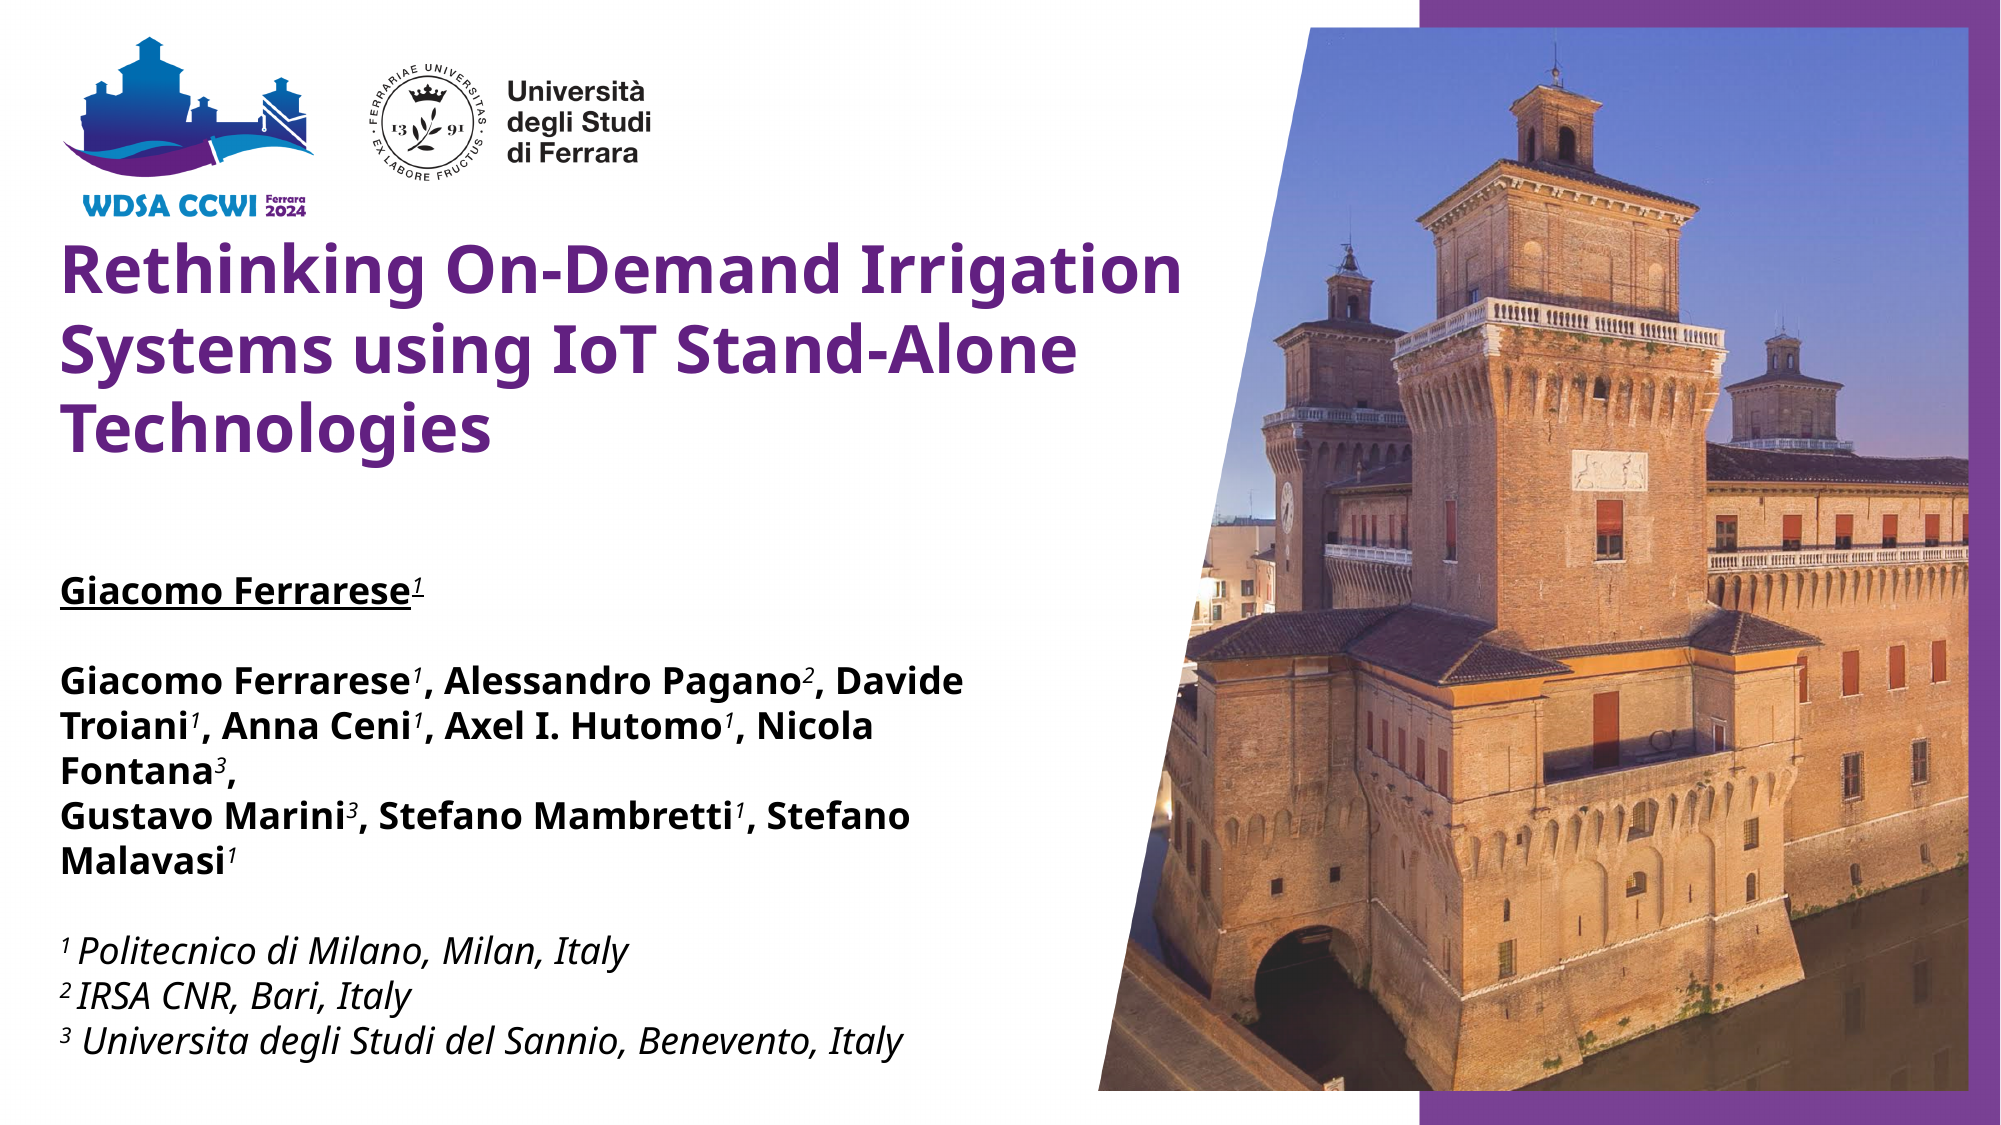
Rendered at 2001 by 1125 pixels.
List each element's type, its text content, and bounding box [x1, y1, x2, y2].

picture [0, 0, 2001, 1125]
title Rethinking On-Demand Irrigation Systems using IoT Stand-Alone Technologies [44, 306, 1296, 474]
subtitle Giacomo Ferrarese1 Giacomo Ferrarese1, Alessandro Pagano2, Davide Troiani1, Anna Ceni1, Axel I. Hutomo1, Nicola Fontana3, Gustavo Marini3, Stefano Mambretti1, Stefano Malavasi1 1 Politecnico di Milano, Milan, Italy 2 IRSA CNR, Bari, Italy 3 Universita degli Studi del Sannio, Benevento, Italy [44, 559, 1000, 1088]
